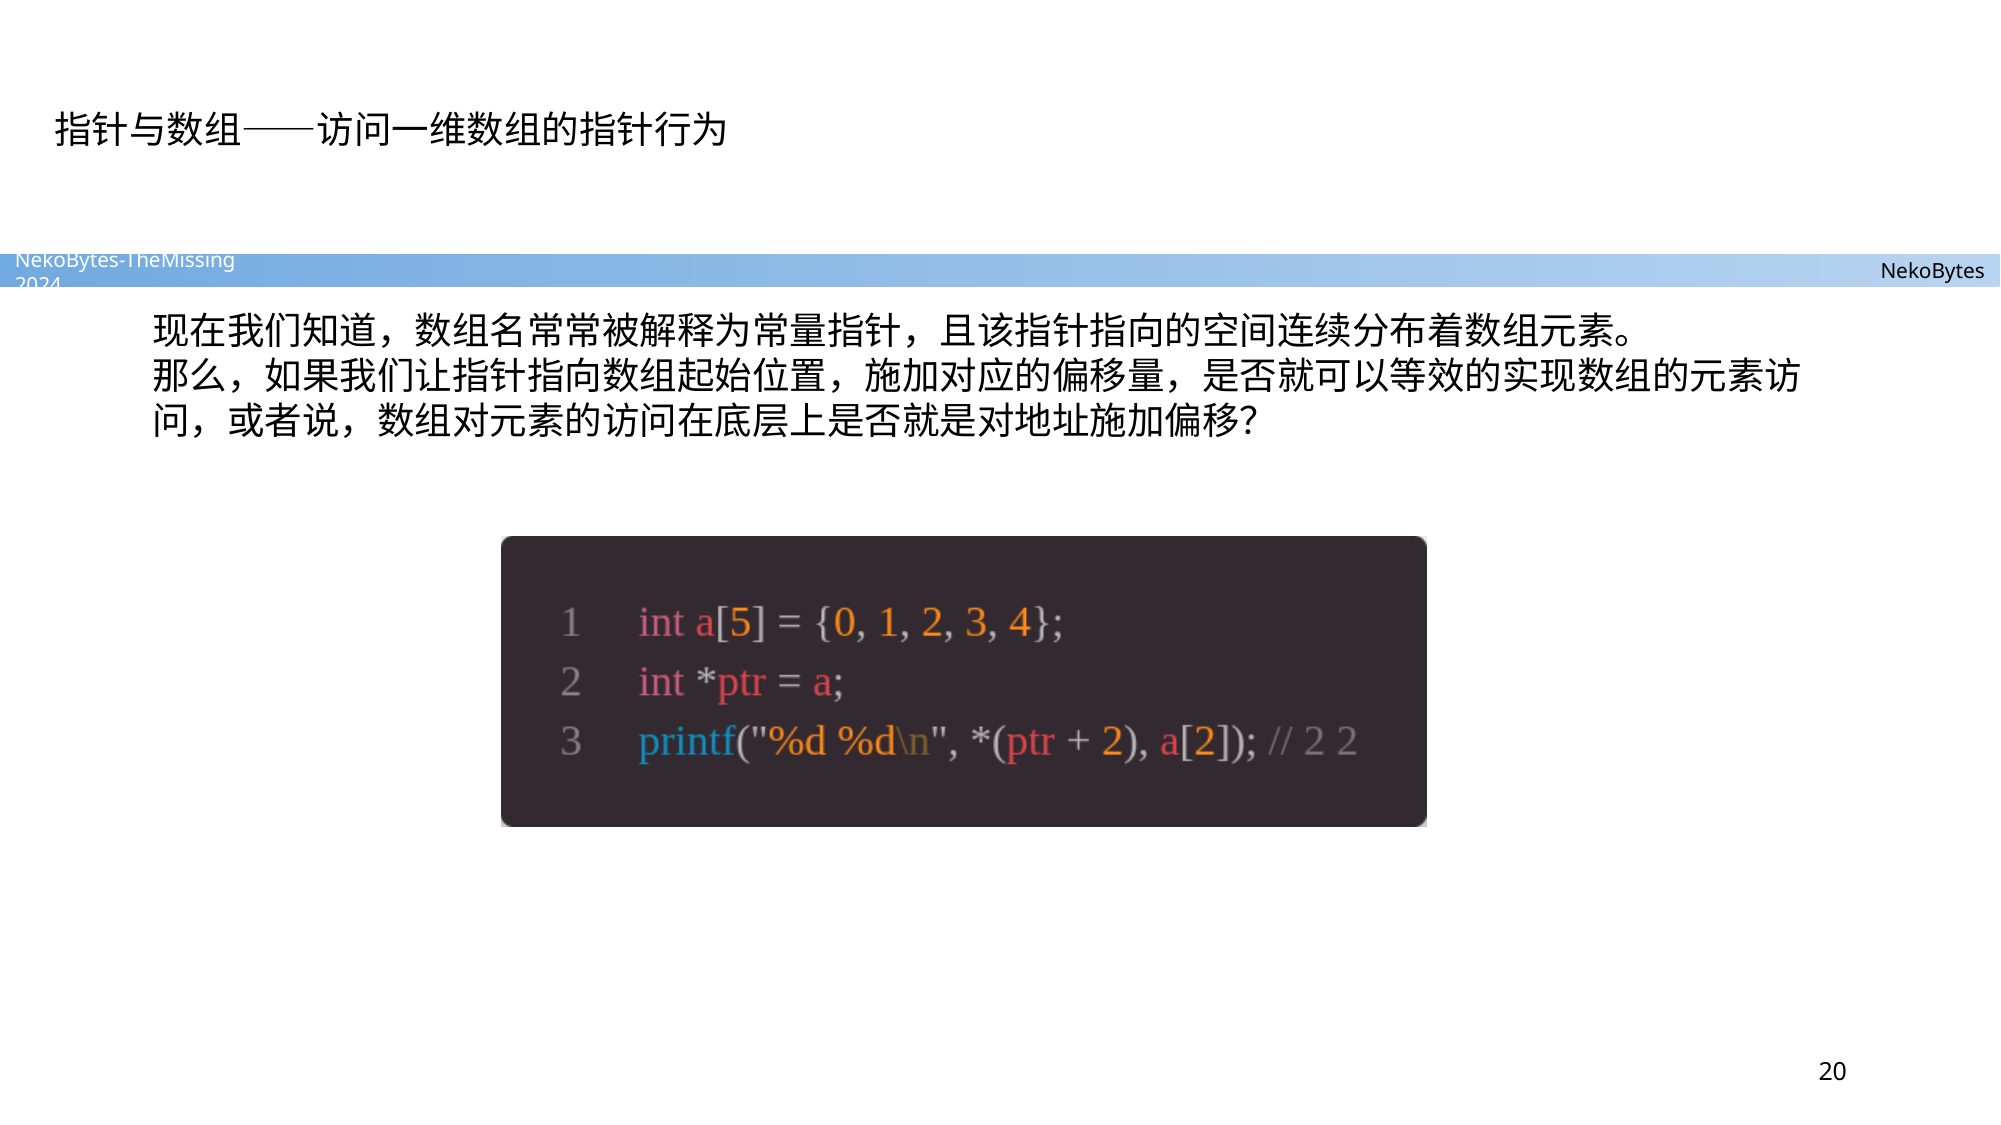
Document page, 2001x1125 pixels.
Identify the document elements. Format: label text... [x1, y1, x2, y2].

title 指针与数组——访问一维数组的指针行为 [39, 19, 1764, 237]
picture [501, 536, 1427, 827]
slide_number 20 [1412, 1042, 1862, 1103]
list 现在我们知道，数组名常常被解释为常量指针，且该指针指向的空间连续分布着数组元素。 那么，如果我们让指针指向数组起始位置，施加对应的偏移量，是否就可以等效的实现数组的元素访问，或者说，数组对元素的访问在底层上是否就是对地址施加偏移？ [137, 299, 1862, 1013]
